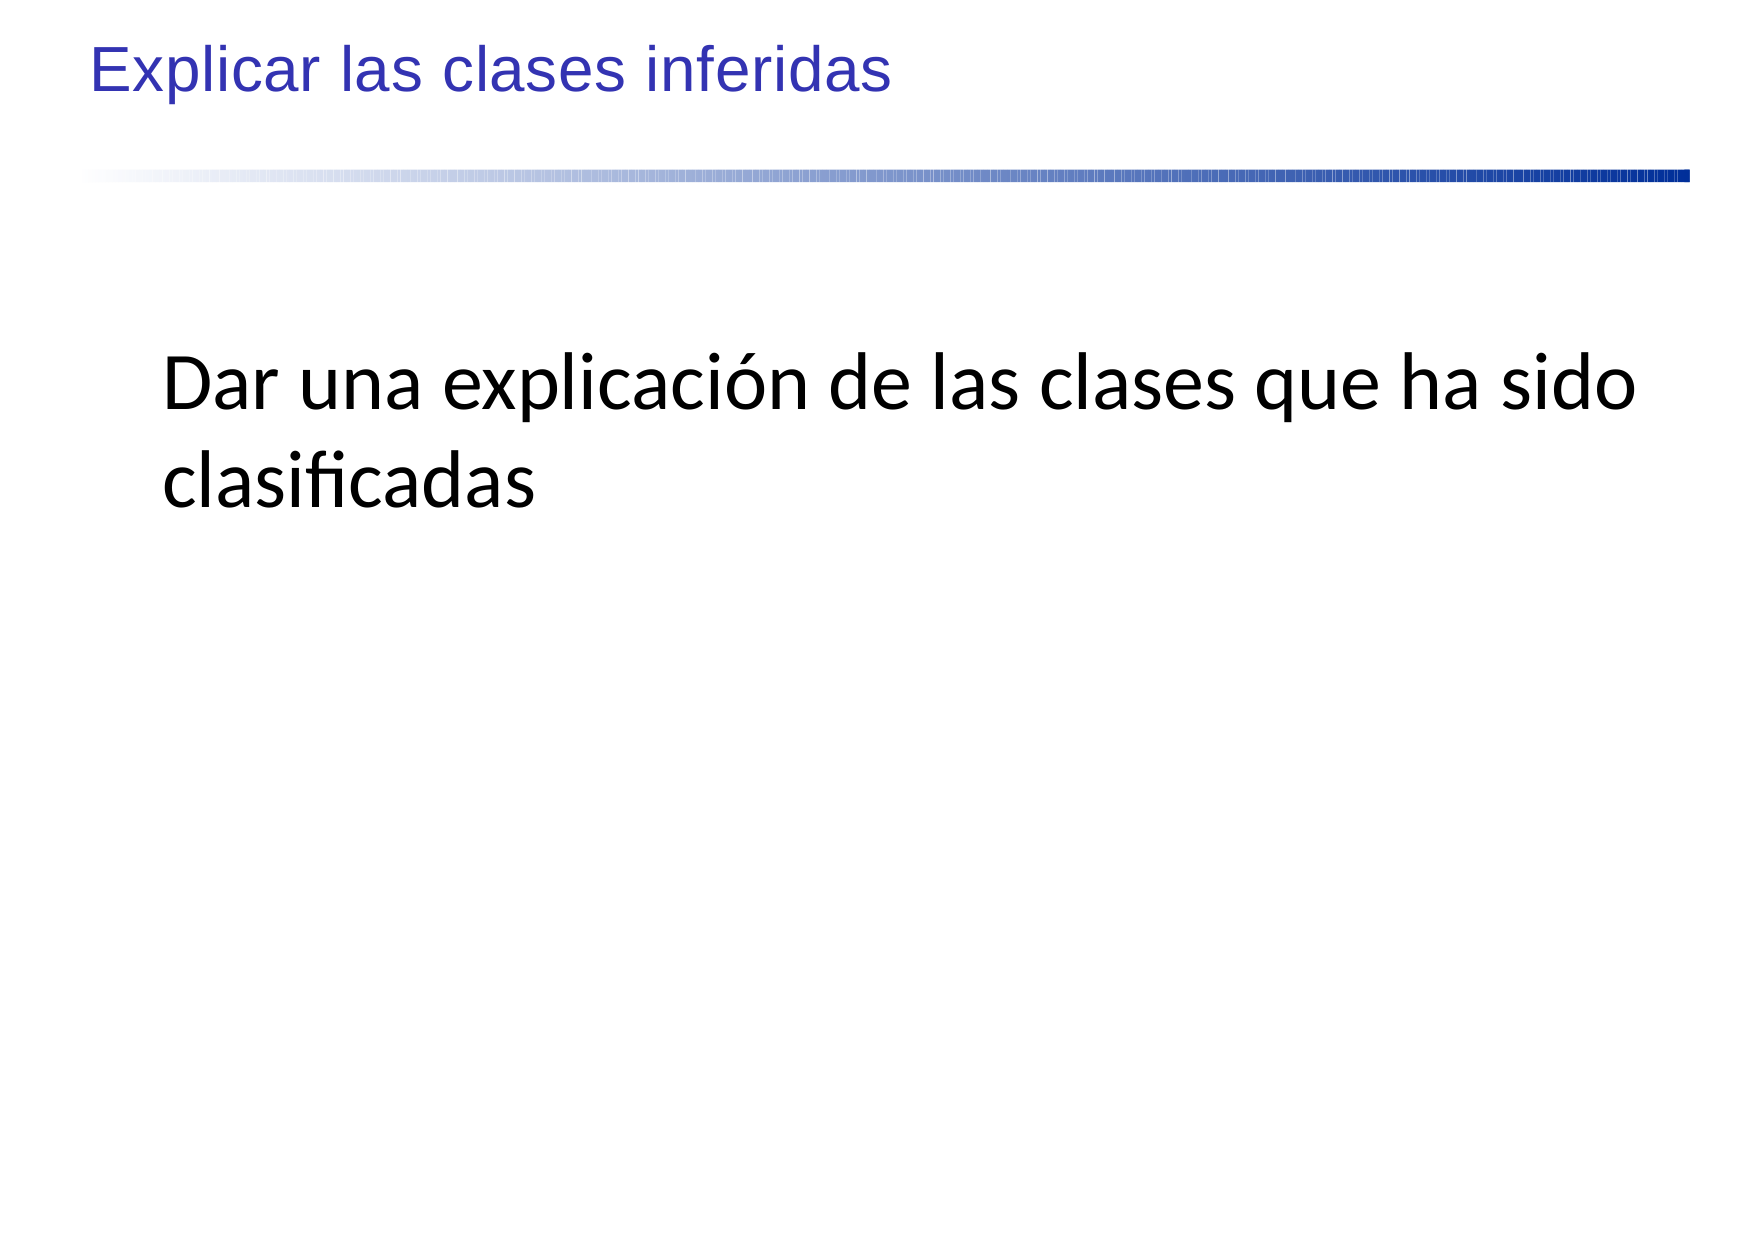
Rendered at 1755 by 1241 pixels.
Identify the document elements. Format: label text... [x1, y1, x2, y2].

text_box Dar una explicación de las clases que ha sido clasificadas [147, 319, 1655, 532]
text_box Explicar las clases inferidas [84, 21, 1090, 104]
